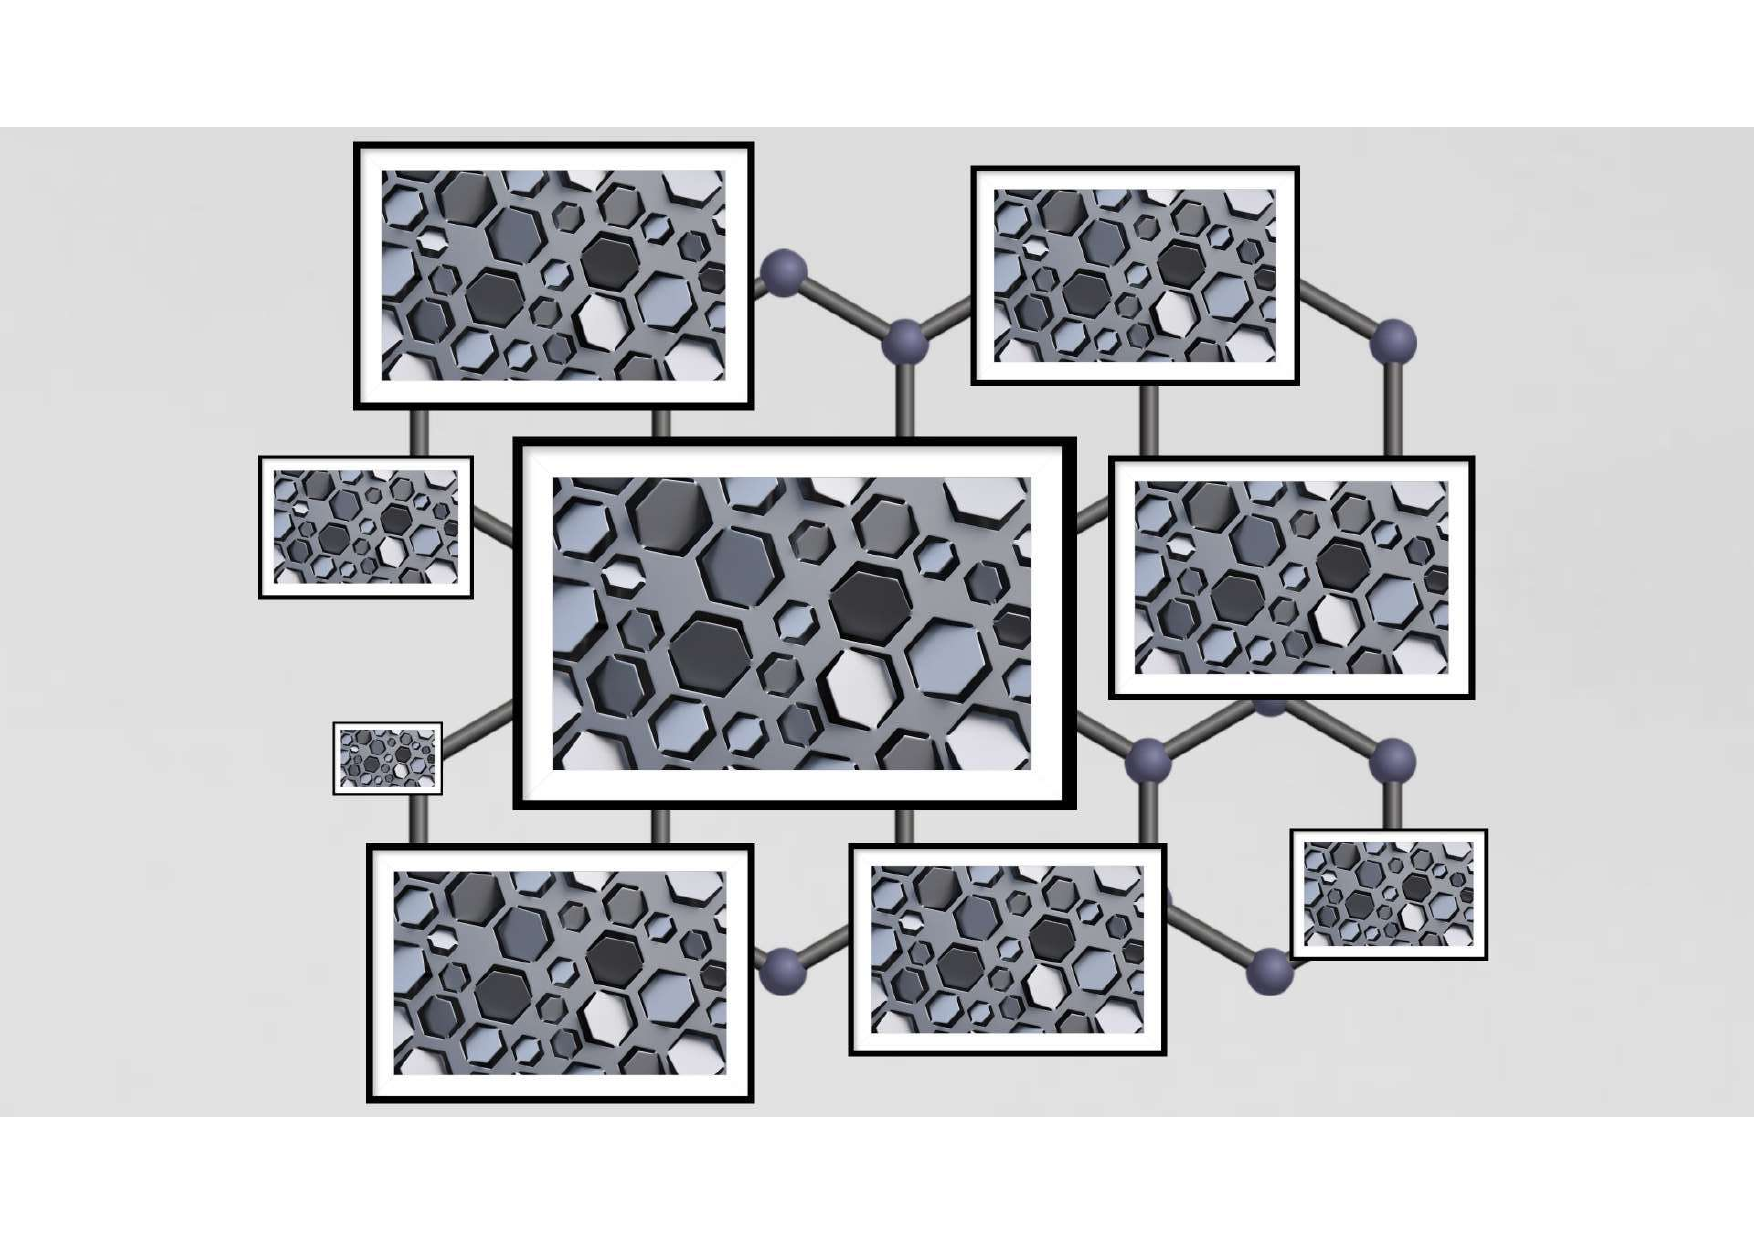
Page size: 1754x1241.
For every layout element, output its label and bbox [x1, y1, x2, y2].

picture [0, 127, 1754, 1117]
